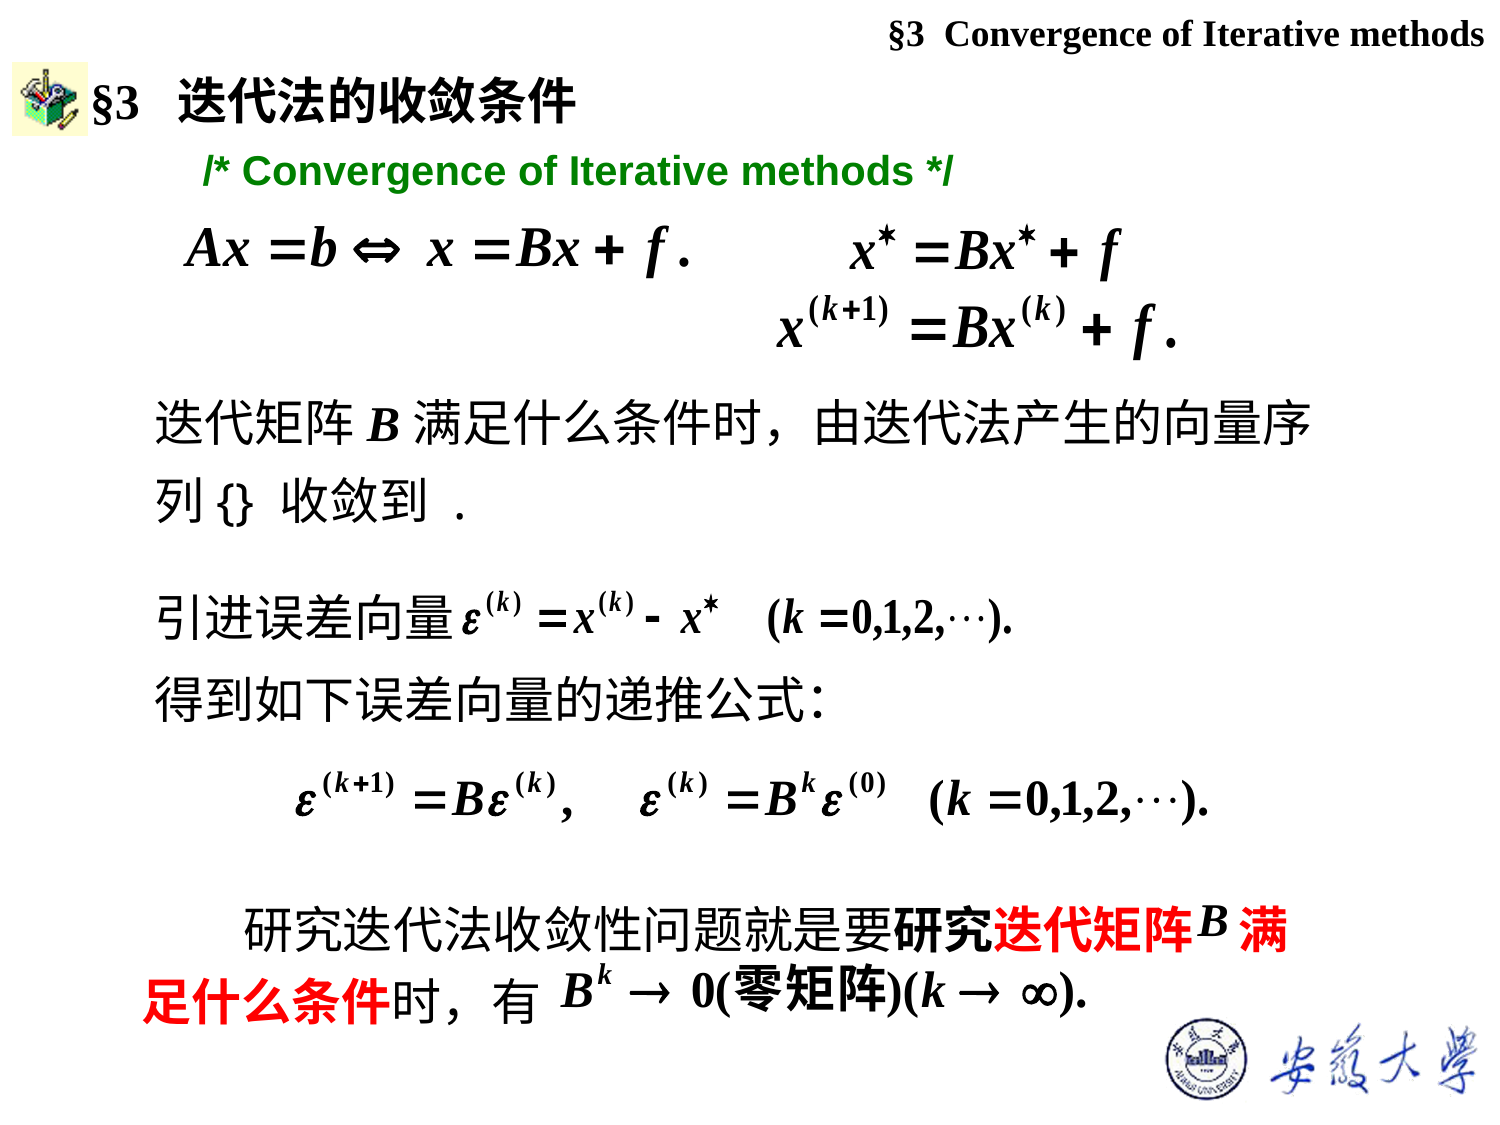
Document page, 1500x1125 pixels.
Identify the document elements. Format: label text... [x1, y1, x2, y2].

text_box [843, 211, 1330, 280]
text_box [764, 280, 1500, 384]
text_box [126, 879, 1345, 1040]
text_box §3 Convergence of Iterative methods [787, 0, 1500, 63]
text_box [173, 213, 698, 289]
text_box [287, 760, 1213, 835]
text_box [12, 62, 1201, 205]
picture [1151, 985, 1500, 1125]
text_box 得到如下误差向量的递推公式： [140, 660, 1168, 736]
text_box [140, 579, 1016, 656]
